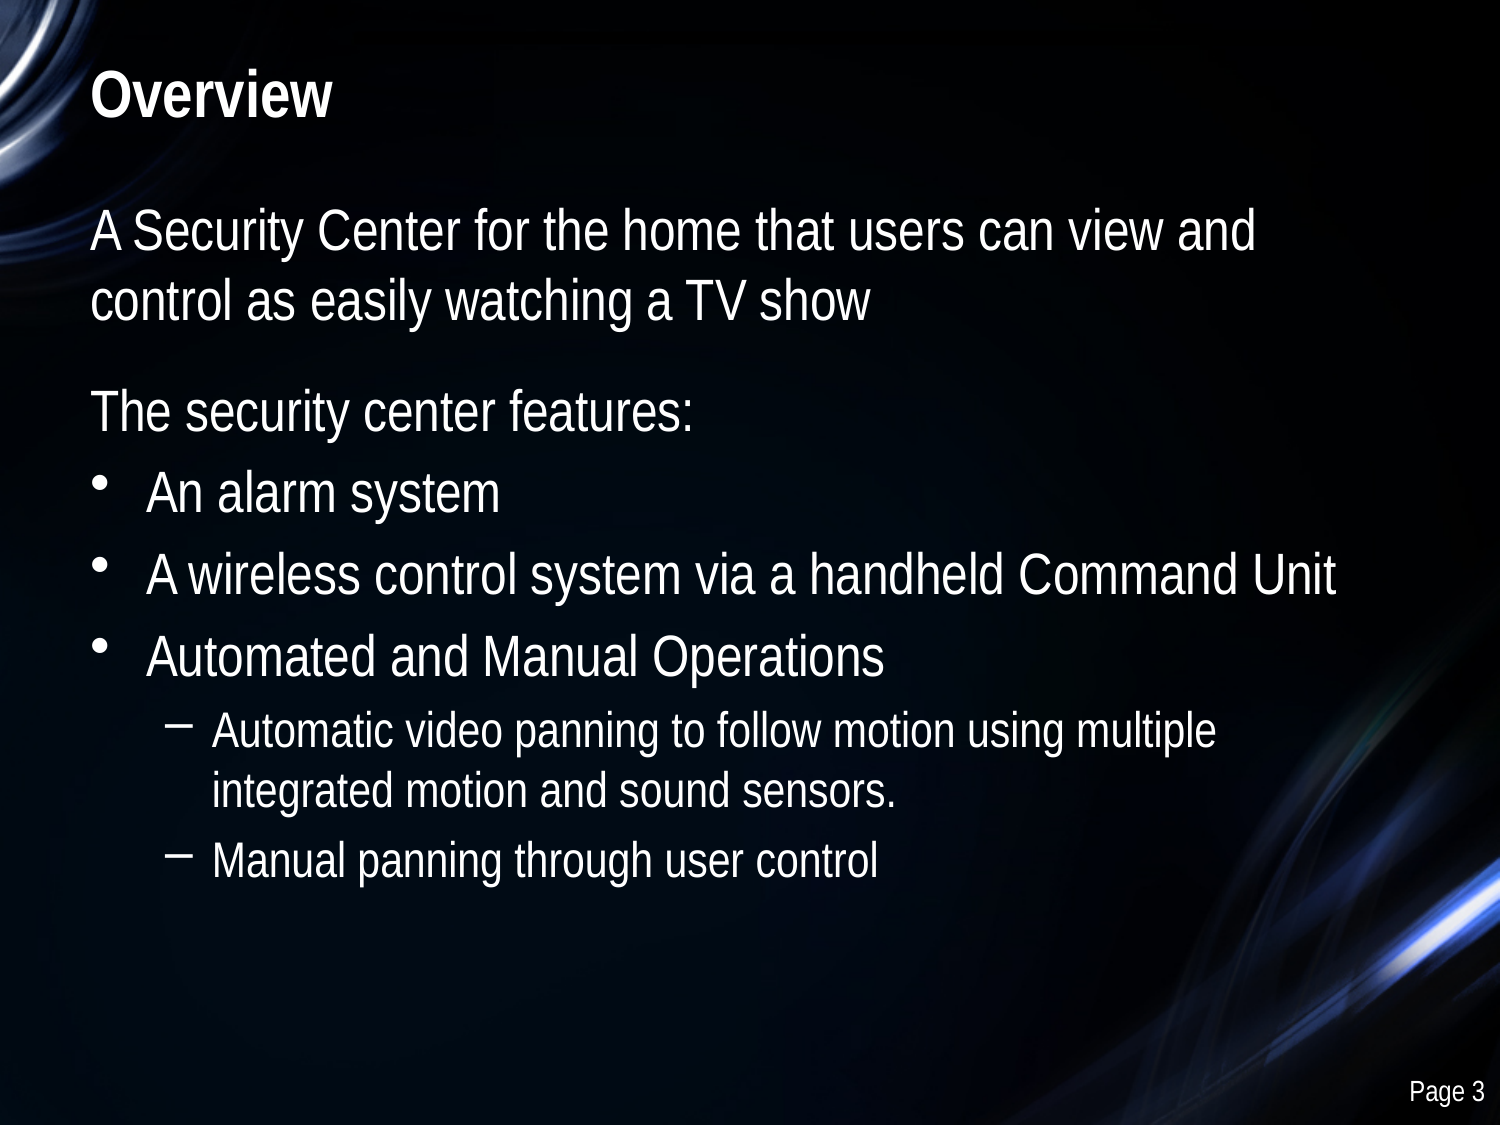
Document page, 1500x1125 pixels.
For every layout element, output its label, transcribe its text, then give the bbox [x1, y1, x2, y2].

picture [0, 0, 1500, 1125]
slide_number Page 3 [1324, 1064, 1500, 1125]
title Overview [74, 30, 1426, 151]
list A Security Center for the home that users can view and control as easily watching a TV show The security center features: An alarm system A wireless control system via a handheld Command Unit Automated and Manual Operations Automatic video panning to follow motion using multiple integrated motion and sound sensors. Manual panning through user control [74, 184, 1426, 1006]
